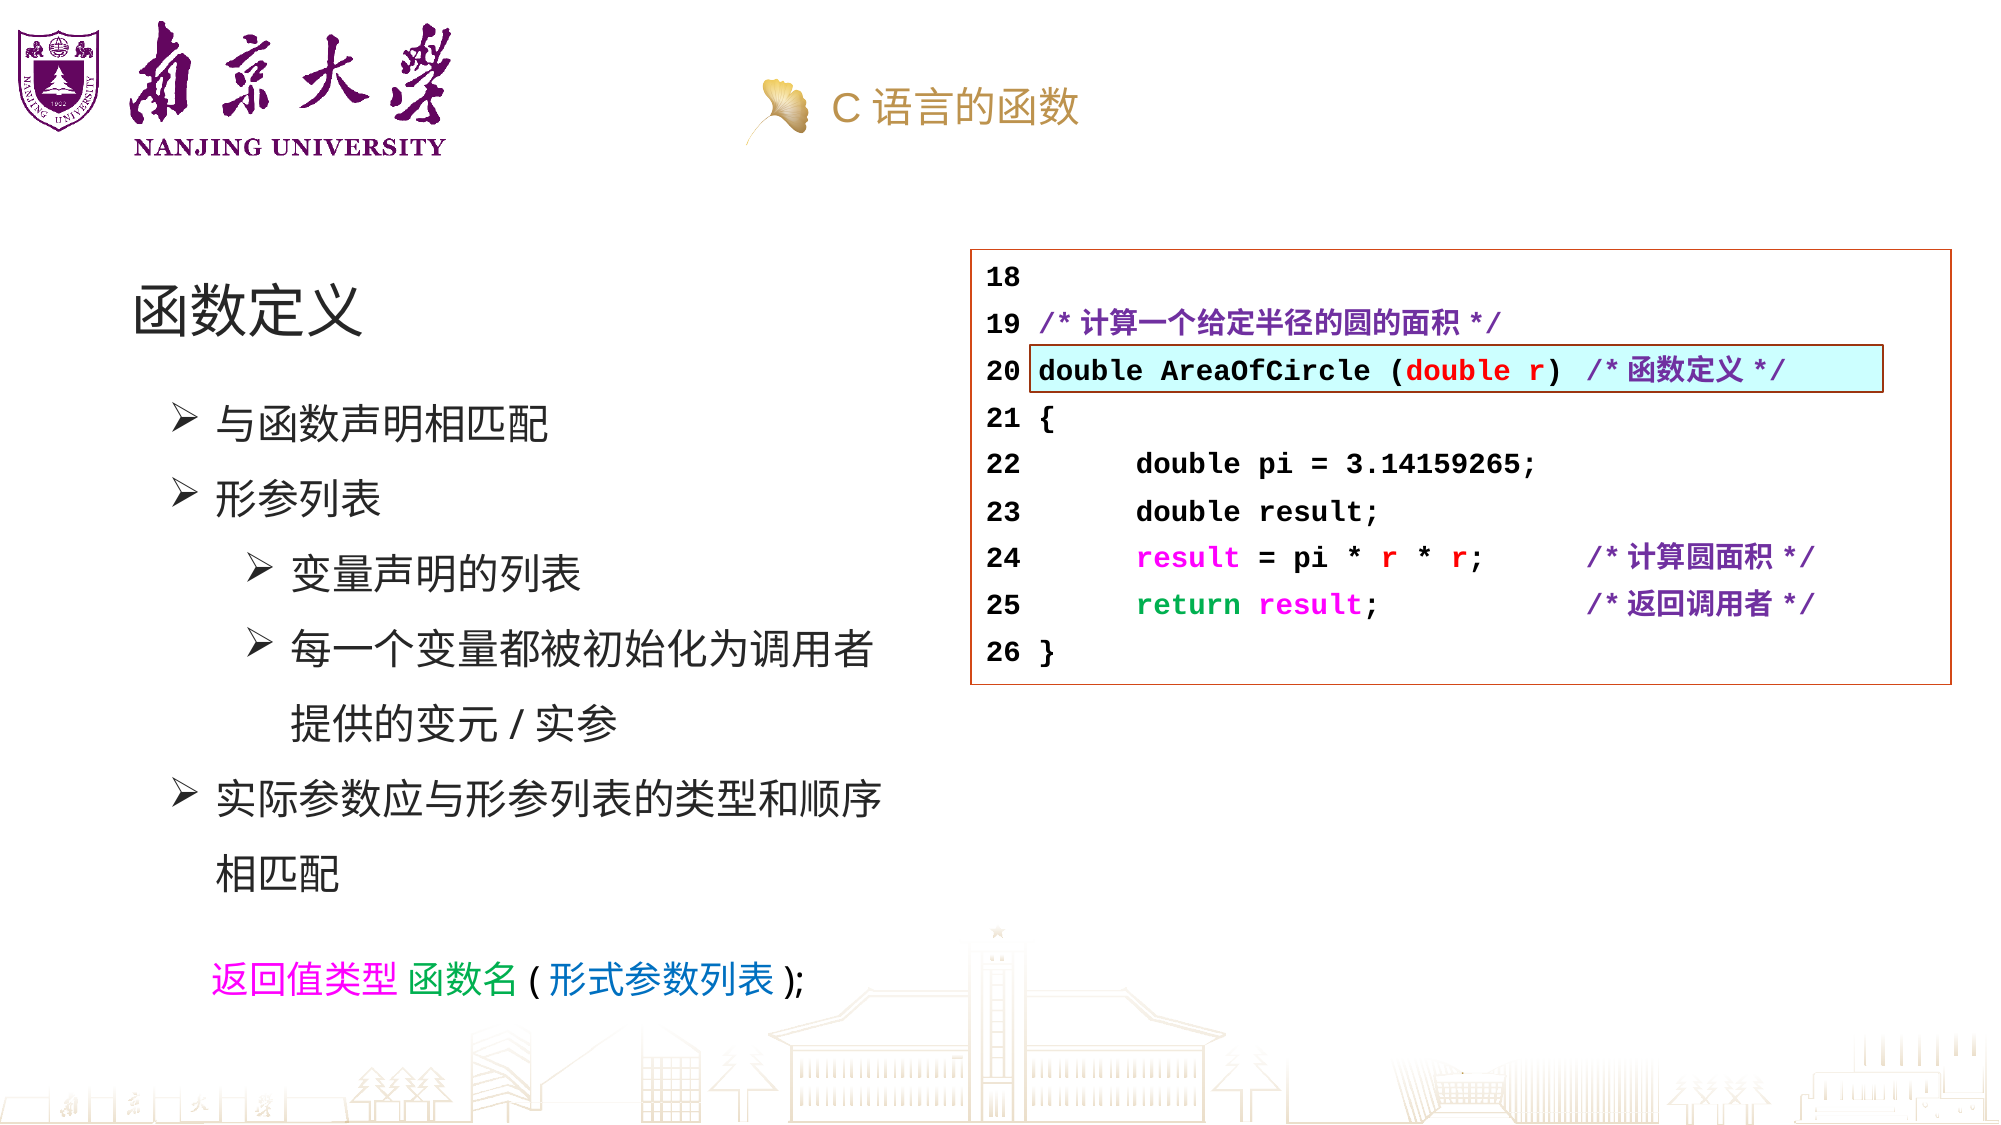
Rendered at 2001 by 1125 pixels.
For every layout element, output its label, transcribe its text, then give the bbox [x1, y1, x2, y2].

text_box 18 19 /*计算一个给定半径的圆的面积*/ 20 double AreaOfCircle (double r) /*函数定义*/ 21 { 22 double pi = 3.14159265; 23 double result; 24 result = pi * r * r; /*计算圆面积*/ 25 return result; /*返回调用者*/ 26 } [1640, 249, 1952, 685]
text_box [116, 249, 1640, 902]
picture [18, 21, 451, 160]
text_box C语言的函数 [816, 73, 1226, 139]
text_box 返回值类型 函数名(形式参数列表); [197, 948, 843, 1009]
picture [731, 64, 830, 169]
